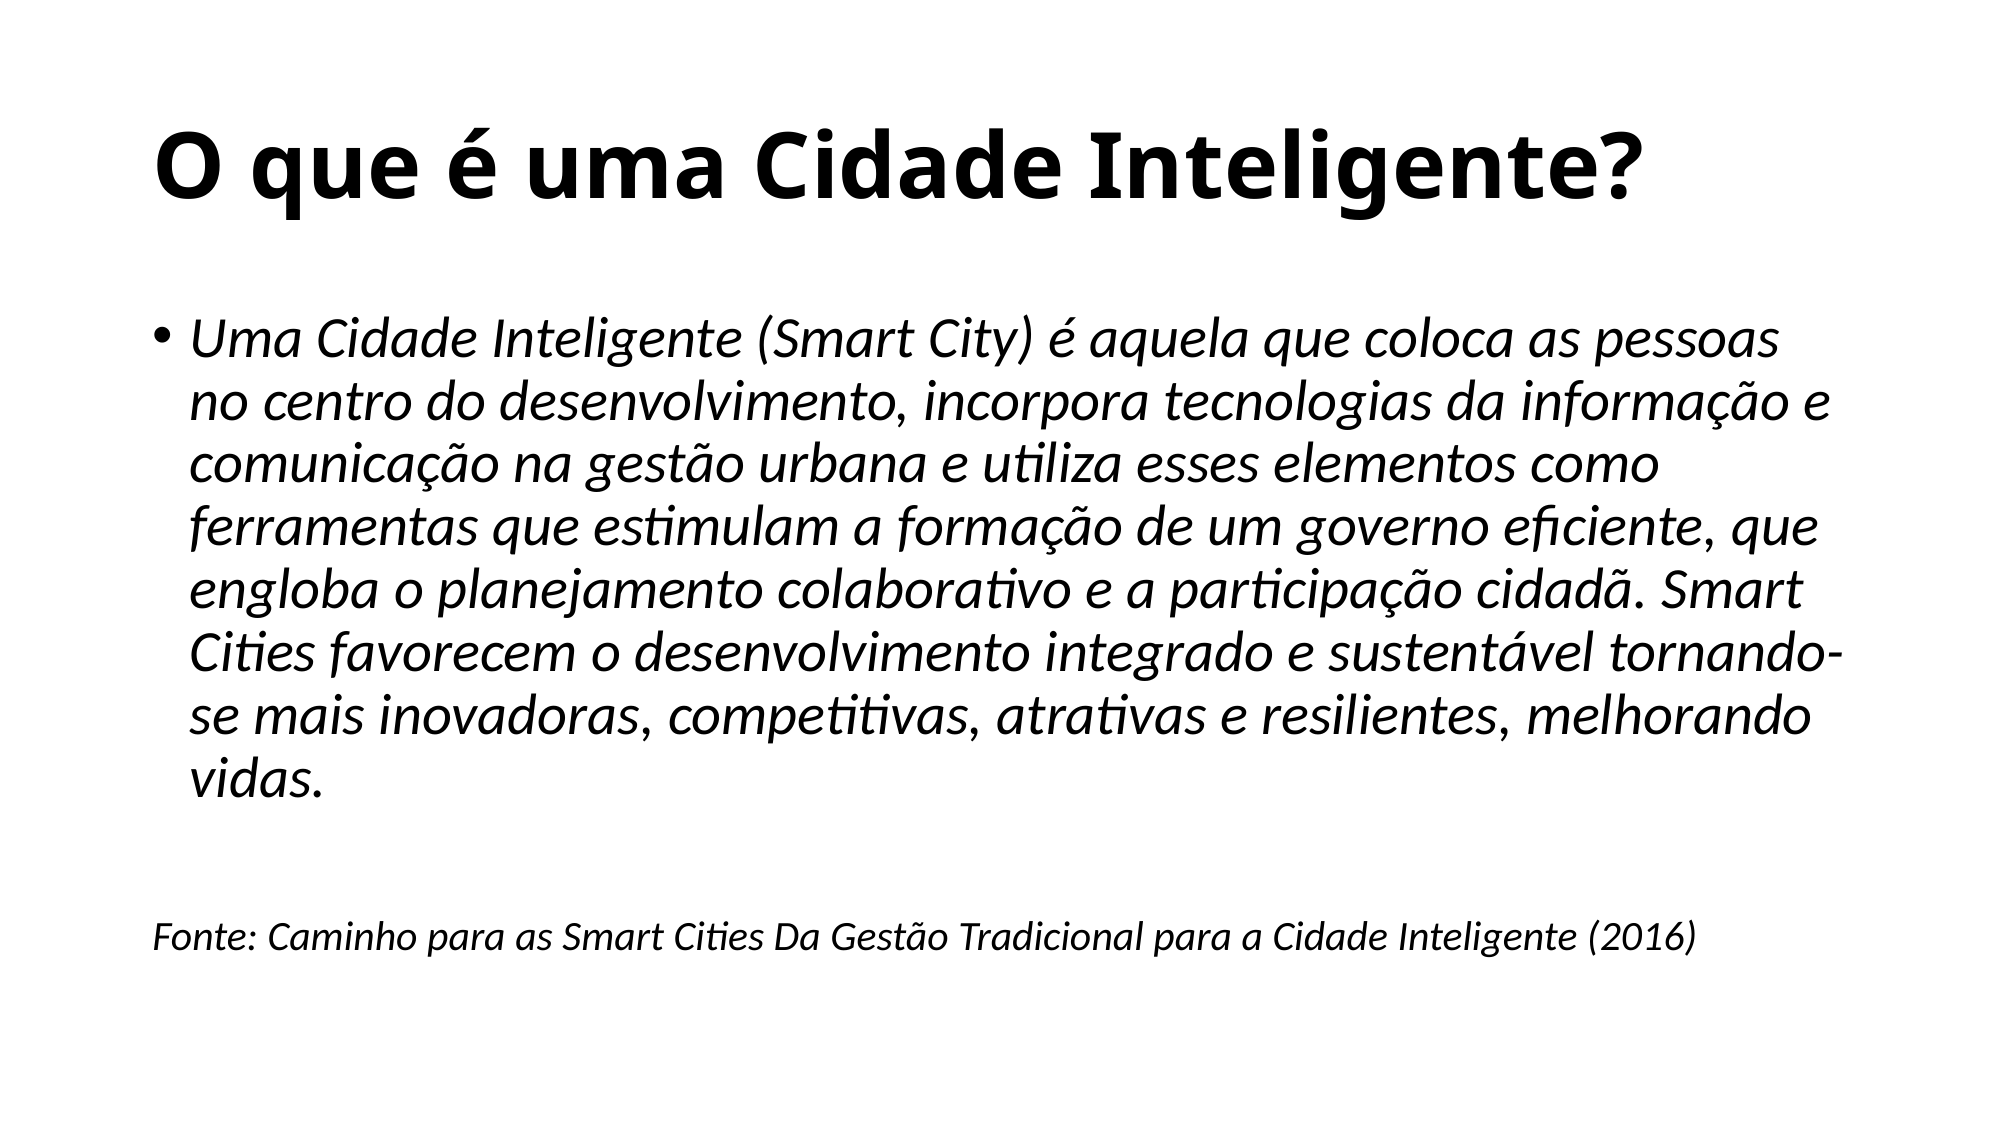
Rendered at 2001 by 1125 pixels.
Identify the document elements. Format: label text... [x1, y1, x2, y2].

title O que é uma Cidade Inteligente? [137, 59, 1863, 278]
list Uma Cidade Inteligente (Smart City) é aquela que coloca as pessoas no centro do desenvolvimento, incorpora tecnologias da informação e comunicação na gestão urbana e utiliza esses elementos como ferramentas que estimulam a formação de um governo eficiente, que engloba o planejamento colaborativo e a participação cidadã. Smart Cities favorecem o desenvolvimento integrado e sustentável tornando-se mais inovadoras, competitivas, atrativas e resilientes, melhorando vidas. Fonte: Caminho para as Smart Cities Da Gestão Tradicional para a Cidade Inteligente (2016) [137, 299, 1863, 1014]
